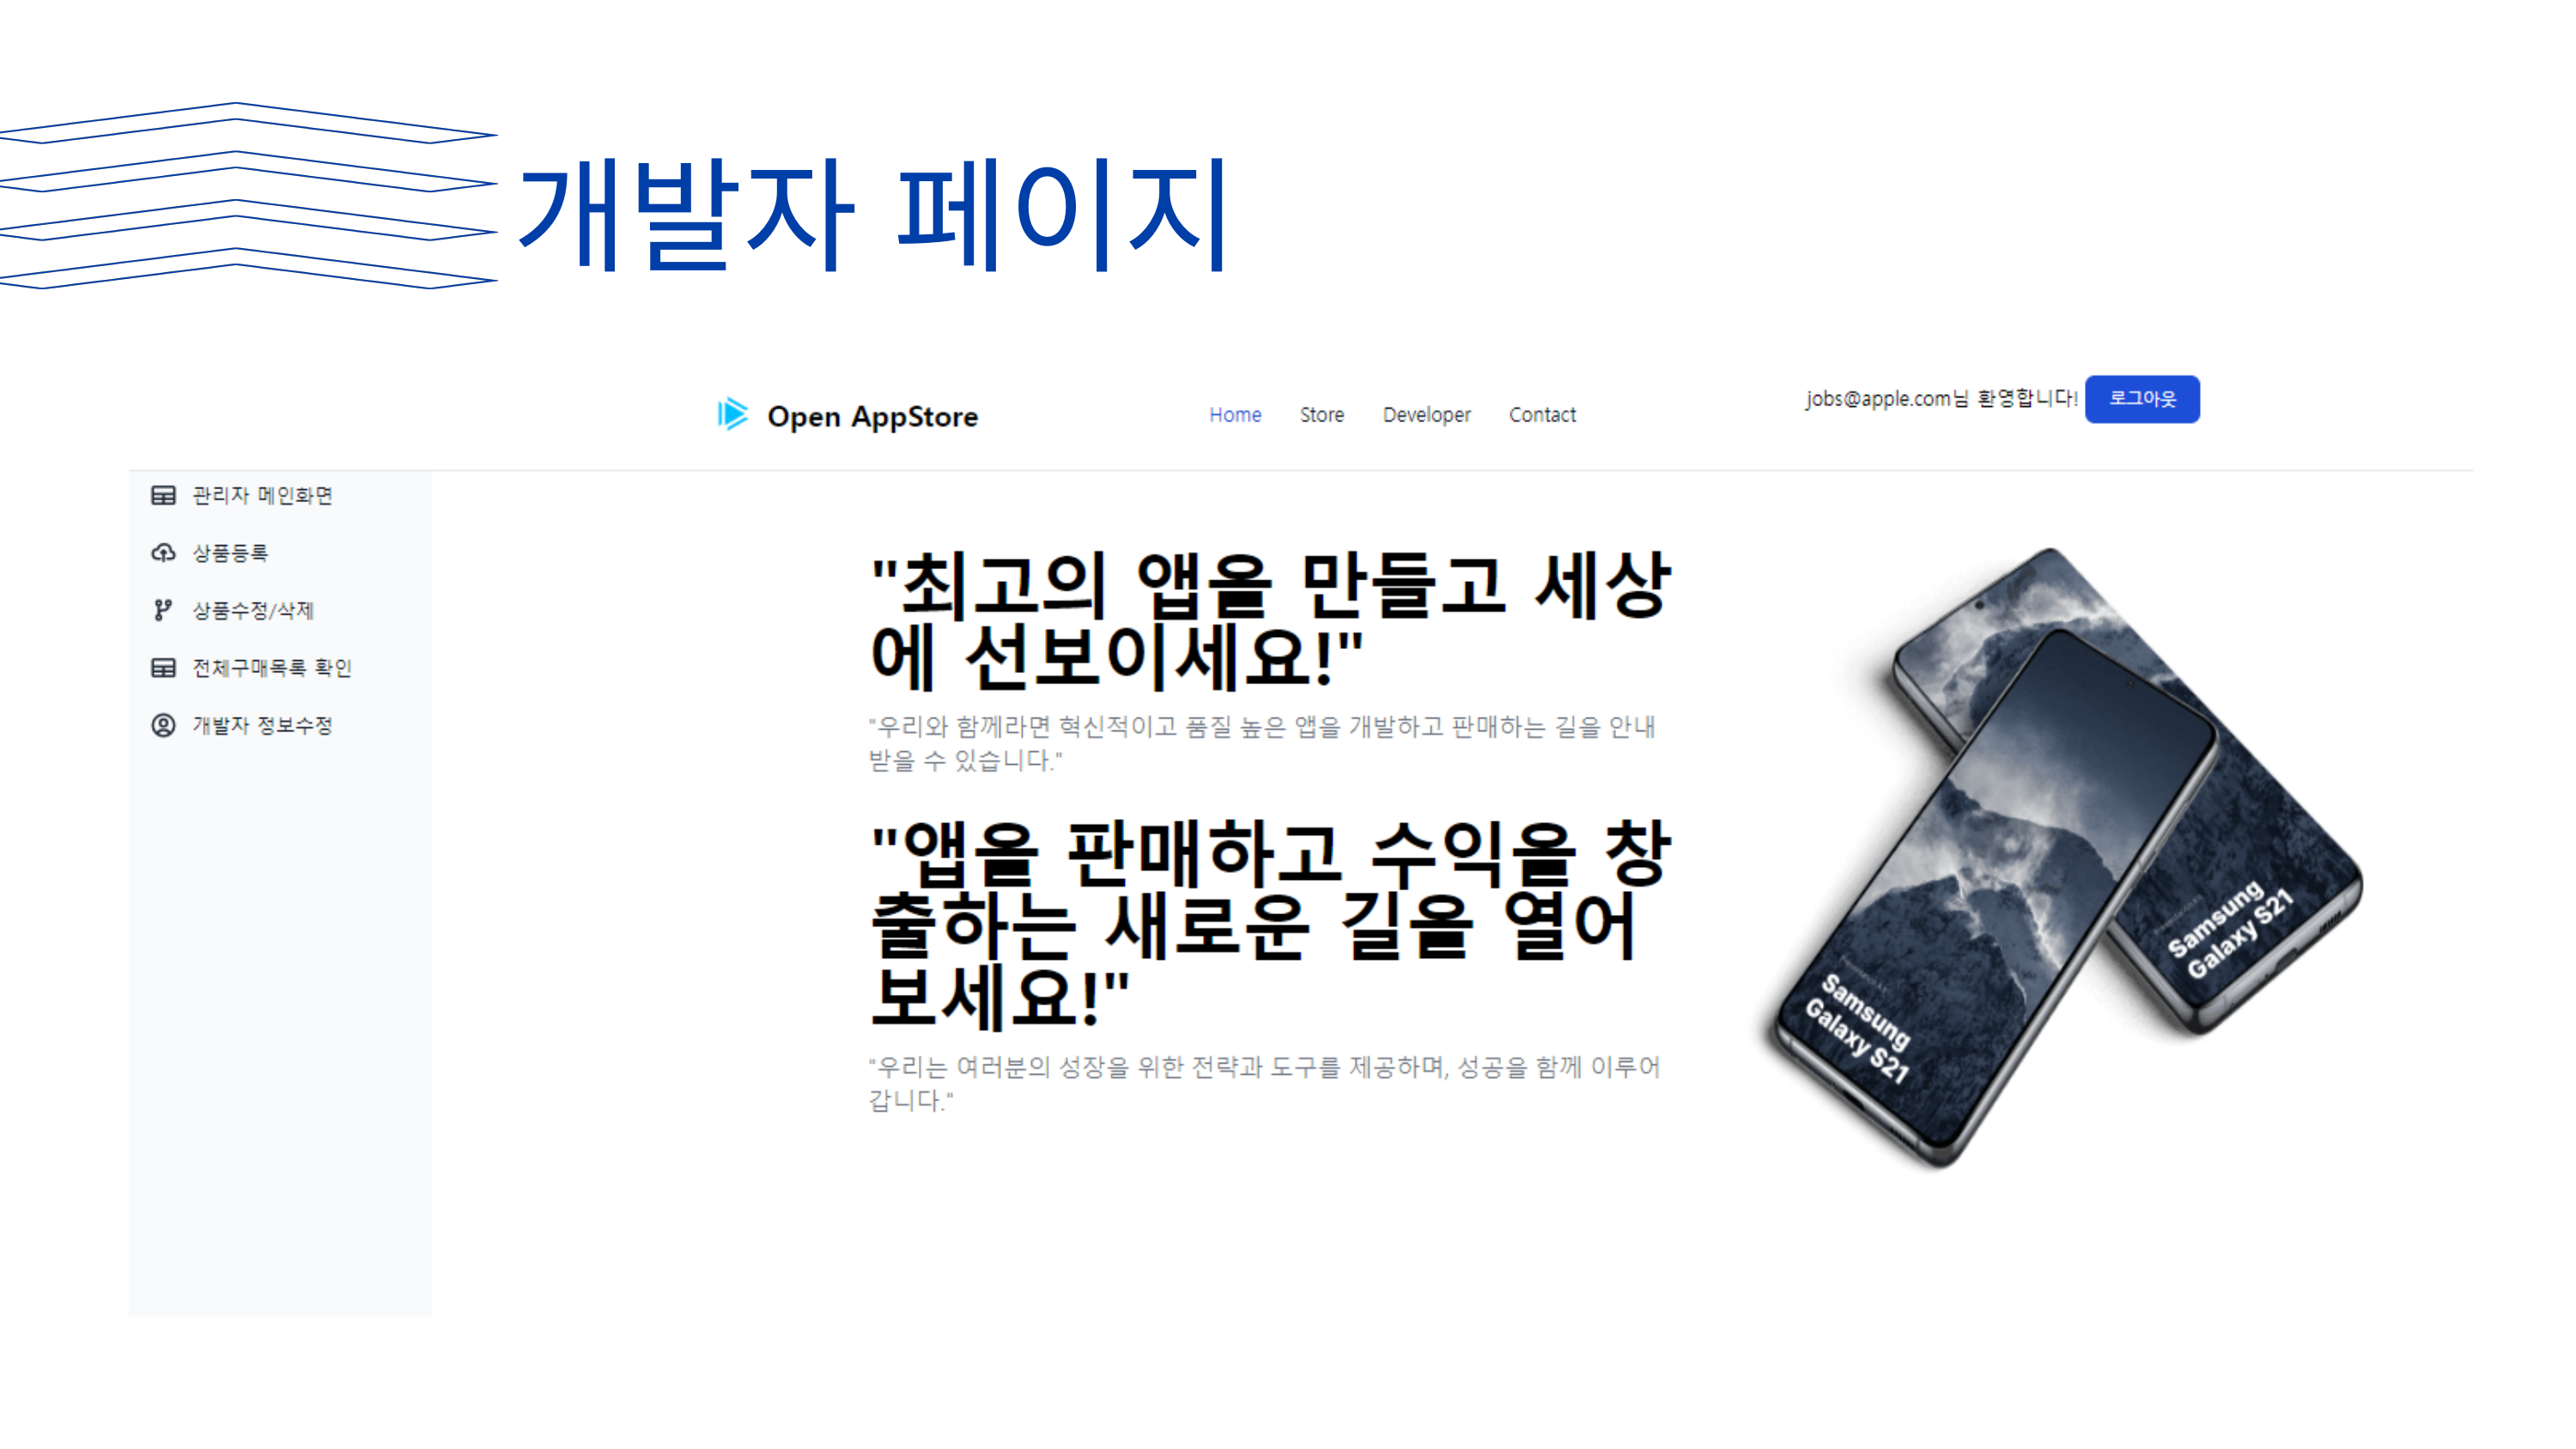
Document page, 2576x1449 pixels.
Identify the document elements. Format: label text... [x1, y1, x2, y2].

text_box [0, 102, 499, 289]
picture [128, 361, 2475, 1318]
text_box 개발자 페이지 [499, 128, 1473, 288]
